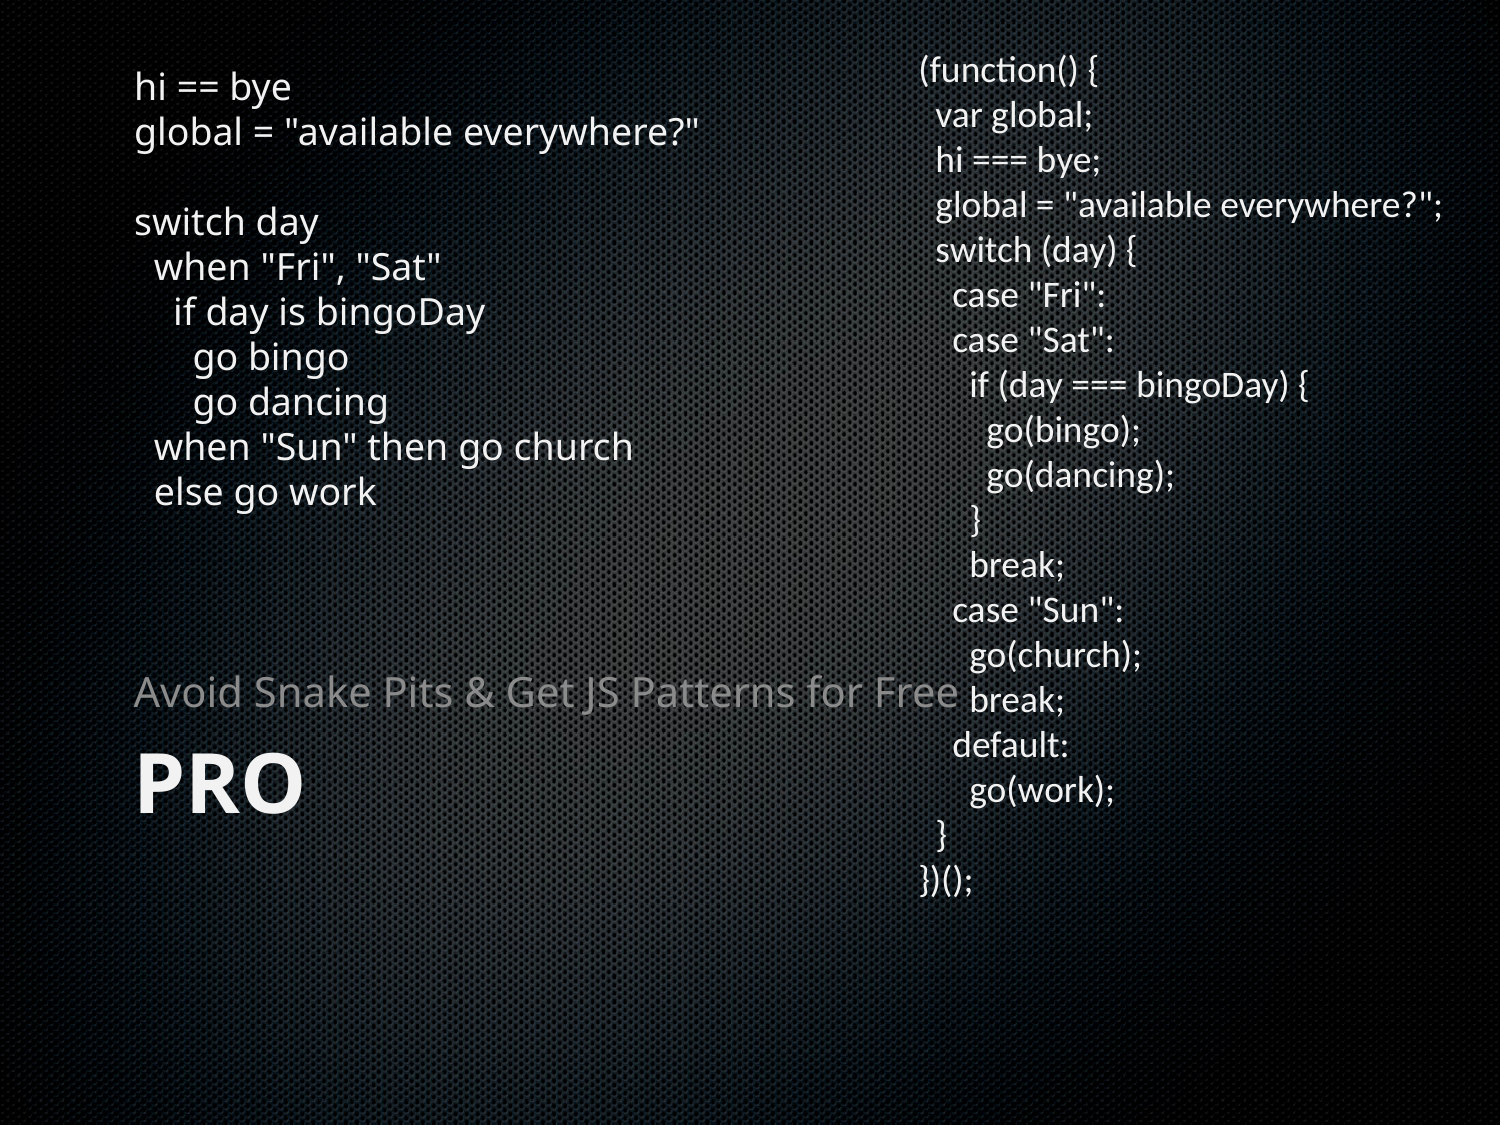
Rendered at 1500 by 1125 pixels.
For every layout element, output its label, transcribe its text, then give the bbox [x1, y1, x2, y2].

text_box (function() { var global; hi === bye; global = "available everywhere?"; switch (day) { case "Fri": case "Sat": if (day === bingoDay) { go(bingo); go(dancing); } break; case "Sun": go(church); break; default: go(work); } })(); [903, 37, 1459, 908]
picture [0, 0, 1500, 1125]
text_box hi == bye global = "available everywhere?" switch day when "Fri", "Sat" if day is bingoDay go bingo go dancing when "Sun" then go church else go work [119, 55, 716, 521]
list Avoid Snake Pits & Get JS Patterns for Free [118, 476, 903, 723]
title Pro [118, 723, 1394, 947]
